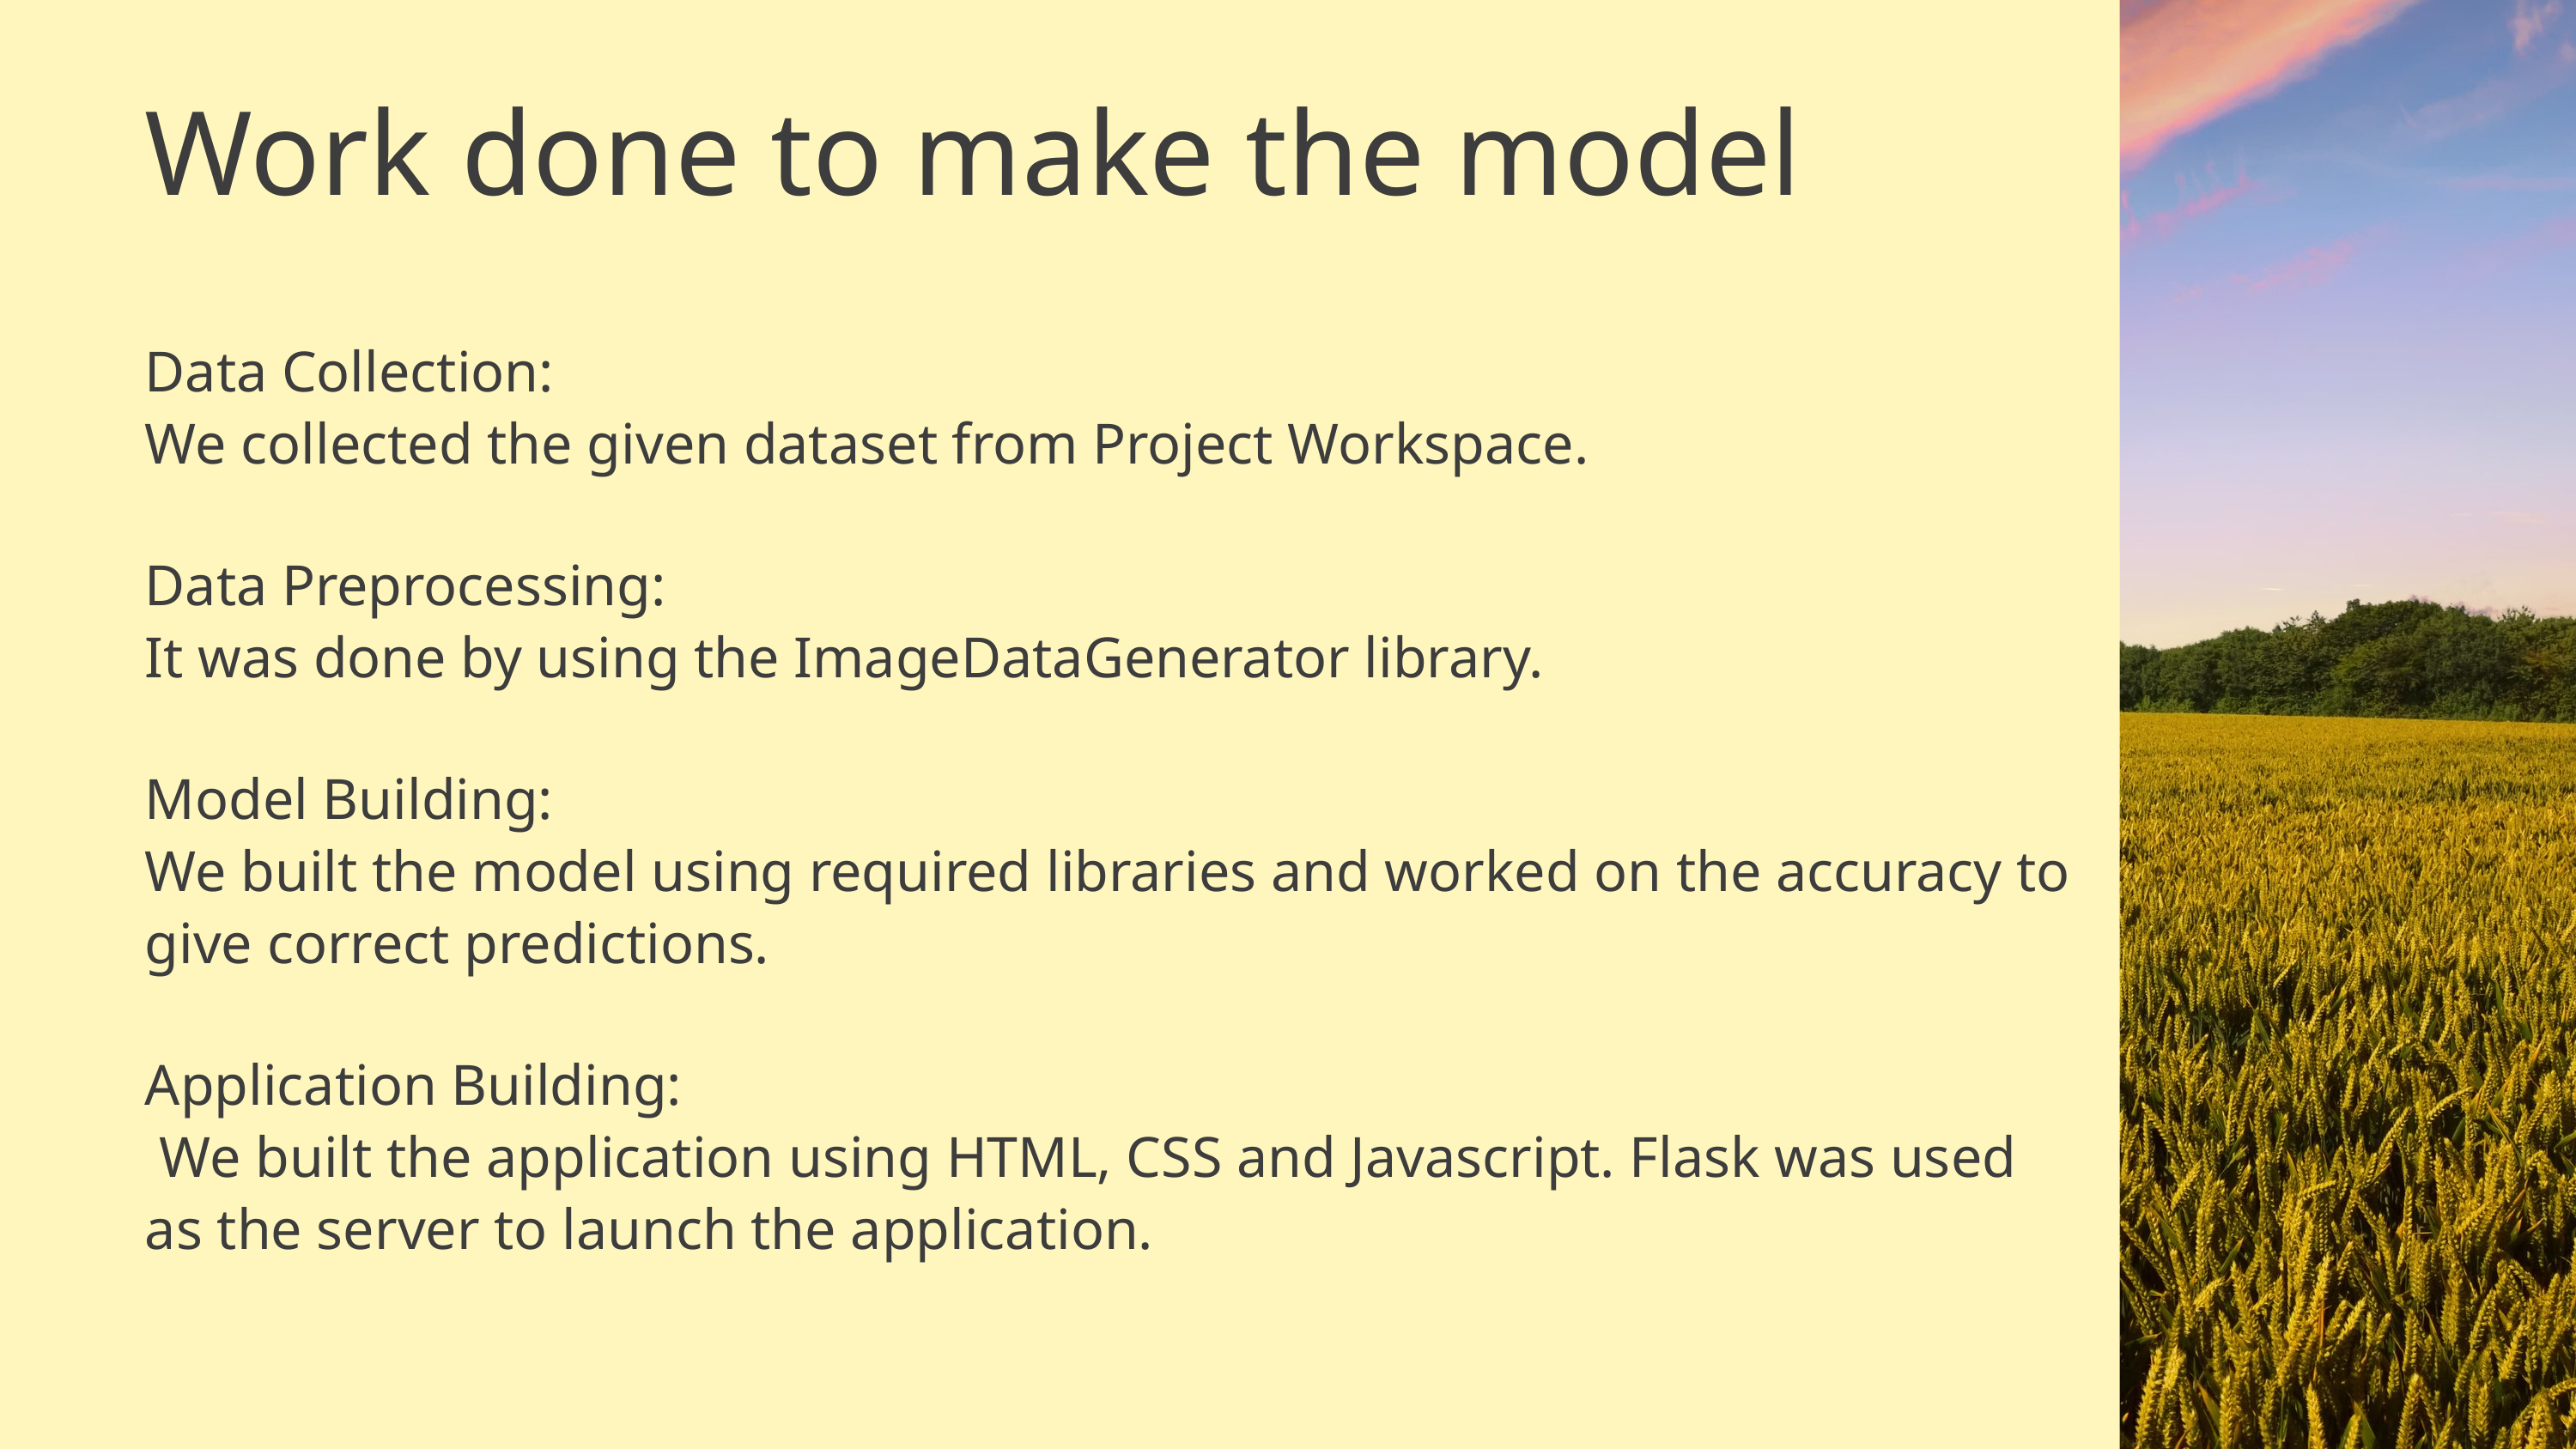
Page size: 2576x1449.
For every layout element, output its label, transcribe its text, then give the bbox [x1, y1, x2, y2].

text_box Work done to make the model [144, 67, 2116, 219]
text_box Data Collection: We collected the given dataset from Project Workspace. Data Preprocessing: It was done by using the ImageDataGenerator library. Model Building: We built the model using required libraries and worked on the accuracy to give correct predictions. Application Building: We built the application using HTML, CSS and Javascript. Flask was used as the server to launch the application. [144, 330, 2081, 1260]
picture [2119, 0, 2576, 1449]
